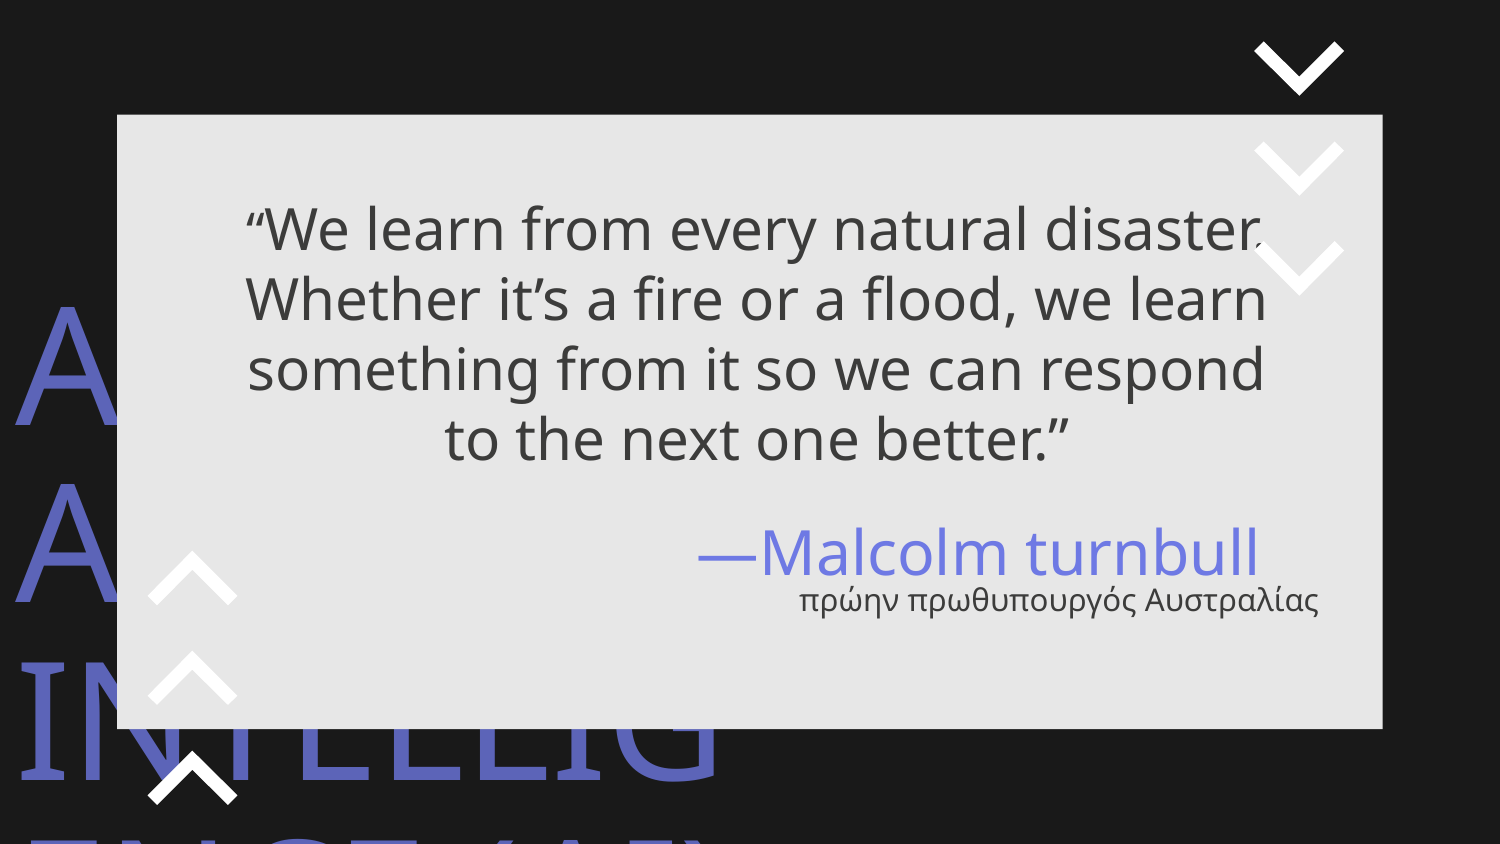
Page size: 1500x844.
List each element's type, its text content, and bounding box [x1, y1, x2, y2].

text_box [15, 682, 370, 774]
title —Malcolm turnbull [578, 484, 1380, 617]
subtitle “We learn from every natural disaster. Whether it’s a fire or a flood, we learn something from it so we can respond to the next one better.” [210, 116, 1304, 548]
text_box πρώην πρωθυπουργός Αυστραλίας [784, 564, 1500, 633]
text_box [1121, 73, 1477, 164]
